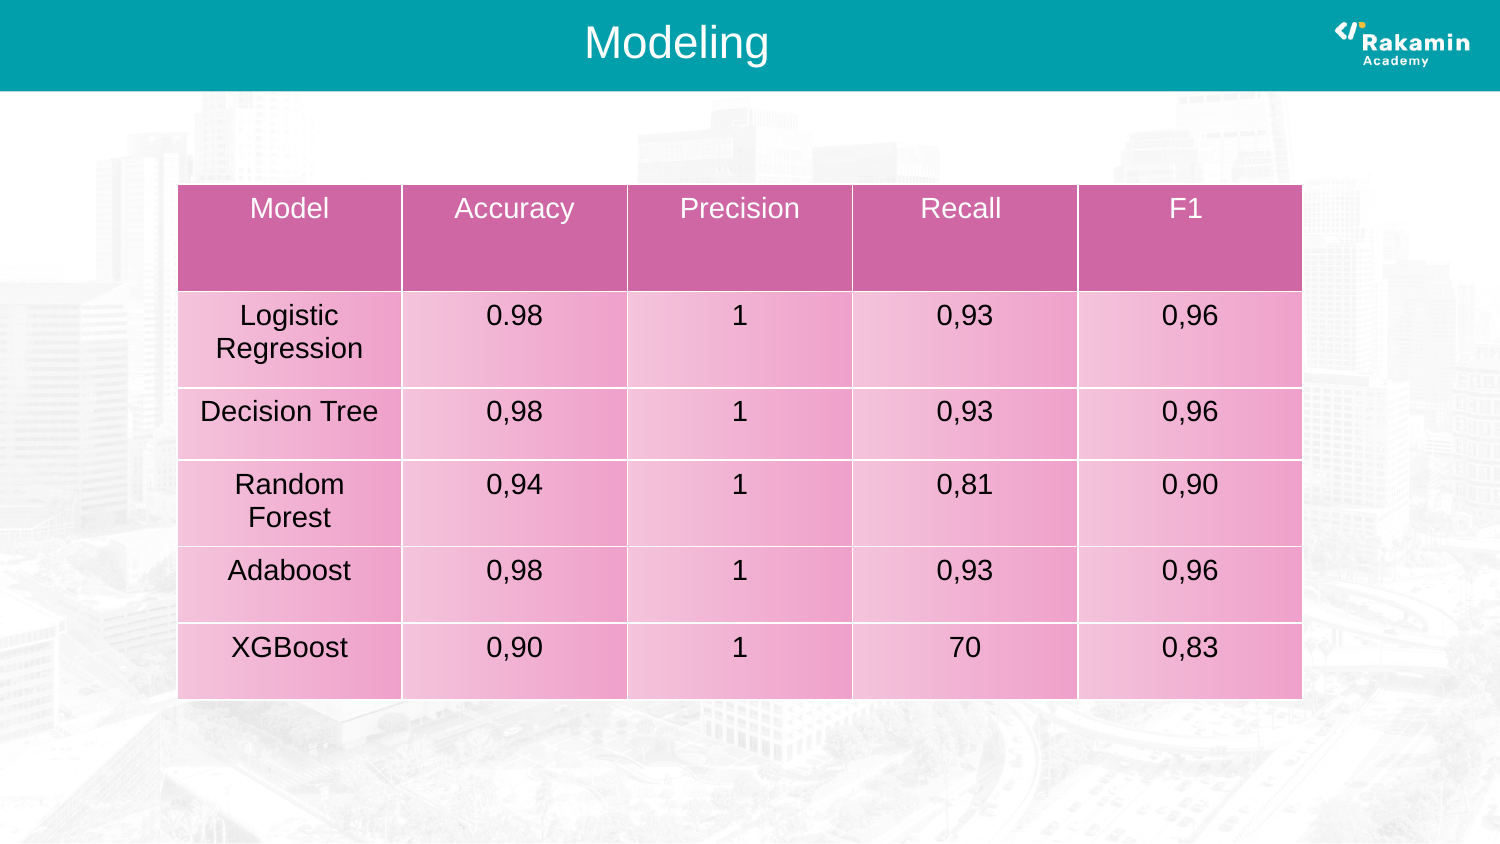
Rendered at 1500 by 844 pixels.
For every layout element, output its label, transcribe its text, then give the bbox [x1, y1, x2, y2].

table_cell 1 [628, 624, 852, 699]
table_cell 70 [853, 624, 1077, 699]
table_cell 0,83 [1079, 624, 1302, 699]
table_cell Random Forest [178, 461, 401, 546]
table_cell 1 [628, 292, 852, 387]
table_cell 0,94 [403, 461, 627, 546]
table_header F1 [1079, 185, 1302, 291]
table_cell 0,96 [1079, 547, 1302, 622]
table_cell 0,93 [853, 292, 1077, 387]
table_cell 1 [628, 389, 852, 459]
table_cell 0,96 [1079, 292, 1302, 387]
table_cell 1 [628, 547, 852, 622]
table_cell 0,90 [403, 624, 627, 699]
table_header Precision [628, 185, 852, 291]
table_header Recall [853, 185, 1077, 291]
table_cell 0,81 [853, 461, 1077, 546]
table_header Model [178, 185, 401, 291]
table_cell 0,93 [853, 389, 1077, 459]
table_cell 0,90 [1079, 461, 1302, 546]
table_cell 1 [628, 461, 852, 546]
table_header Accuracy [403, 185, 627, 291]
table_cell Adaboost [178, 547, 401, 622]
table_cell 0,98 [403, 389, 627, 459]
title Modeling [51, 0, 1304, 92]
table_cell Logistic Regression [178, 292, 401, 387]
table_cell 0,98 [403, 547, 627, 622]
table_cell 0,96 [1079, 389, 1302, 459]
table_cell 0,93 [853, 547, 1077, 622]
table_cell XGBoost [178, 624, 401, 699]
picture [0, 0, 1500, 844]
table_cell 0.98 [403, 292, 627, 387]
table_cell Decision Tree [178, 389, 401, 459]
